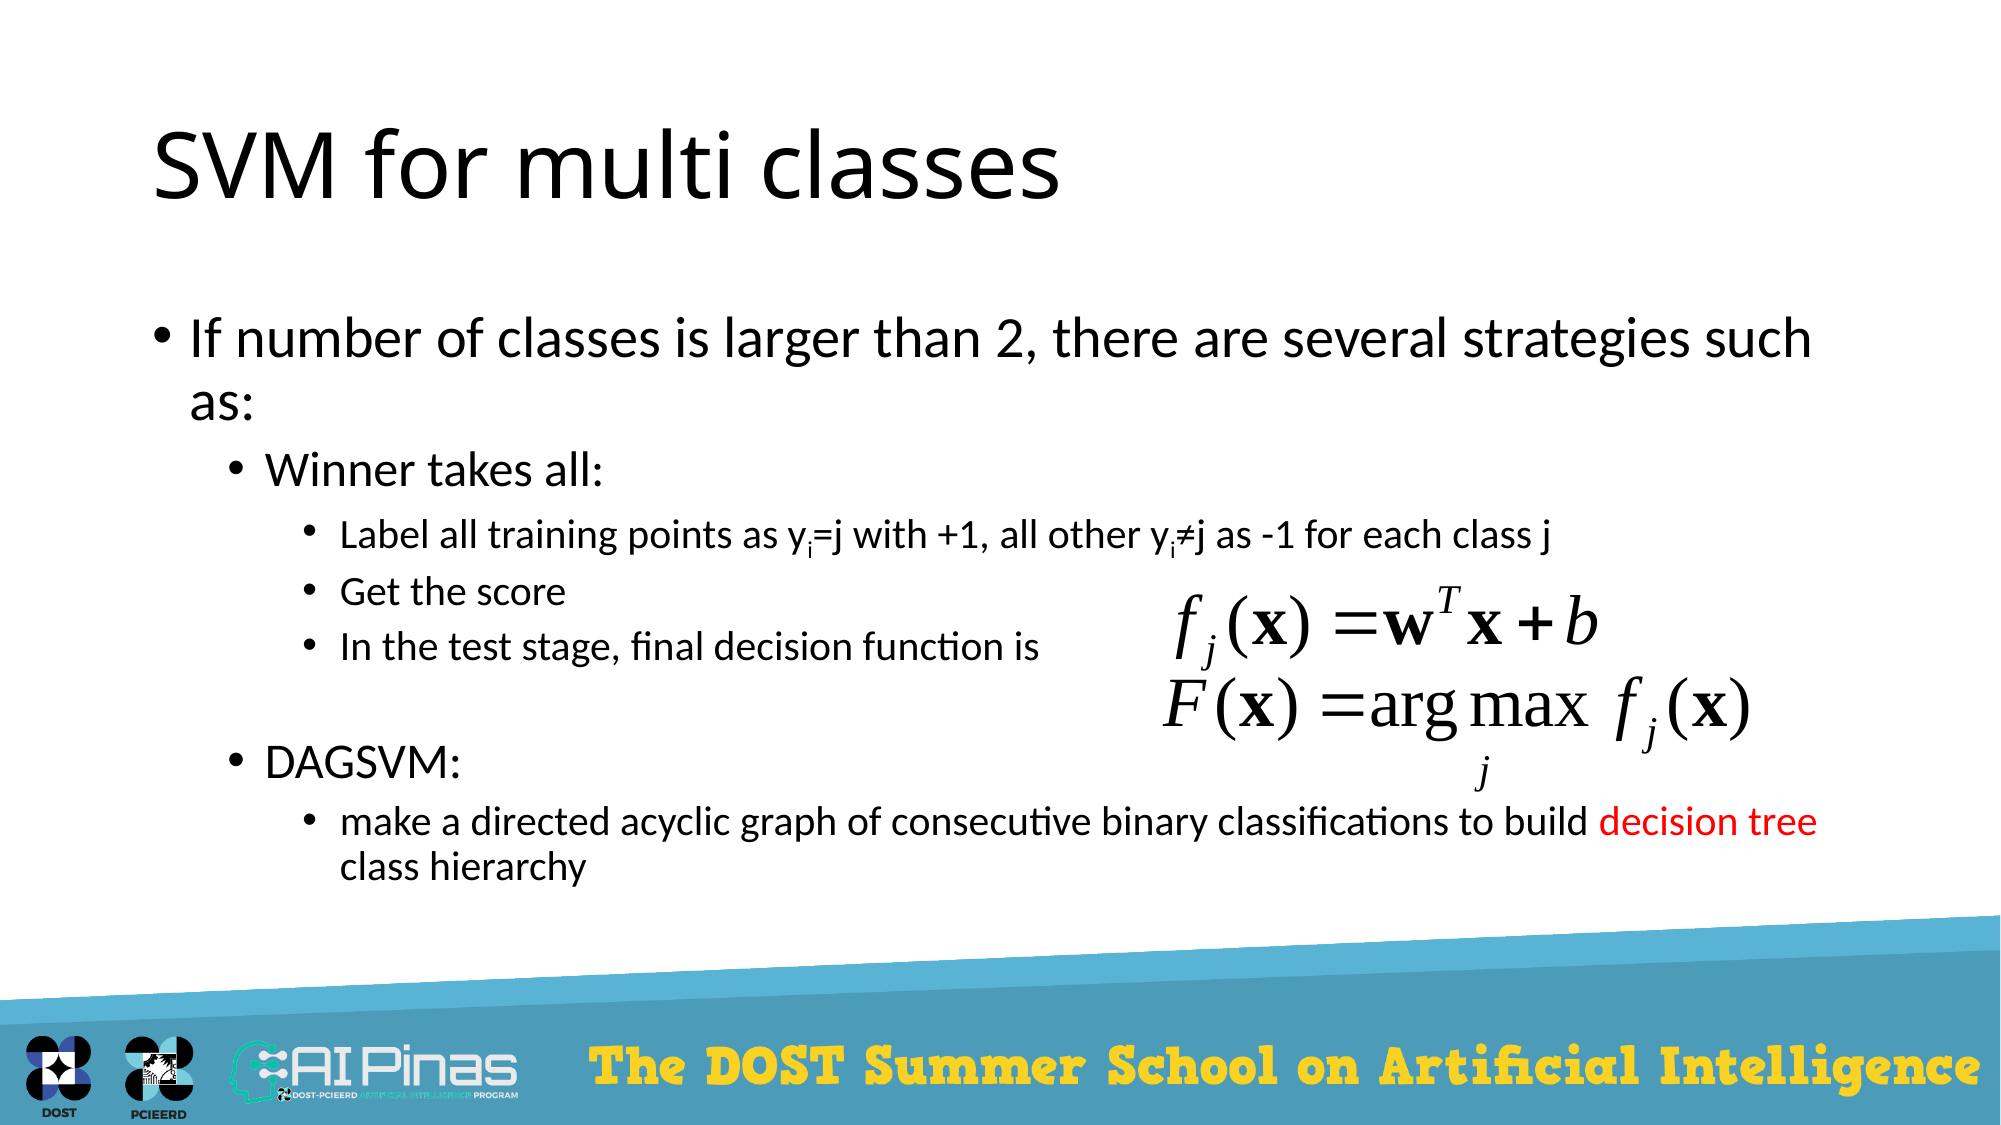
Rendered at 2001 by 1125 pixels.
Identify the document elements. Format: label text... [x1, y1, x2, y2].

list If number of classes is larger than 2, there are several strategies such as: Winner takes all: Label all training points as yi=j with +1, all other yi≠j as -1 for each class j Get the score In the test stage, final decision function is DAGSVM: make a directed acyclic graph of consecutive binary classifications to build decision tree class hierarchy [137, 299, 1863, 1014]
picture [0, 0, 2001, 1125]
title SVM for multi classes [137, 59, 1863, 278]
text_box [1151, 568, 1615, 656]
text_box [1151, 656, 1762, 810]
